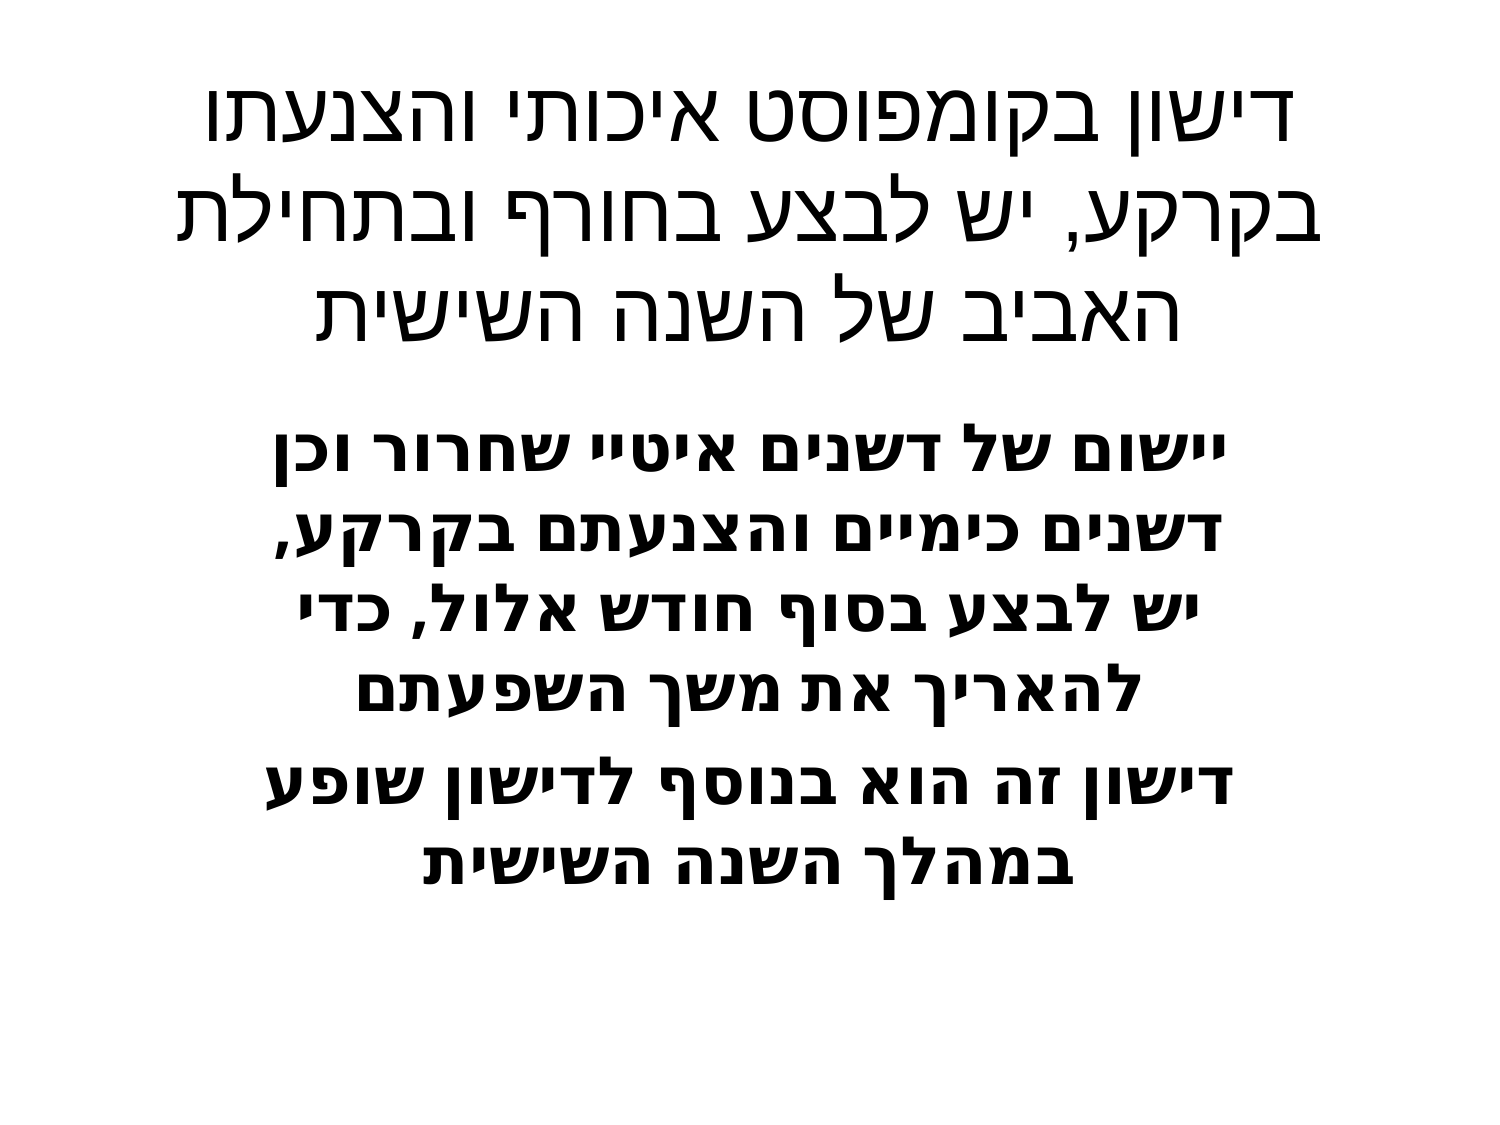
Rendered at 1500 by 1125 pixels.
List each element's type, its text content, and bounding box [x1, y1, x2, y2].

subtitle יישום של דשנים איטיי שחרור וכן דשנים כימיים והצנעתם בקרקע, יש לבצע בסוף חודש אלול, כדי להאריך את משך השפעתם דישון זה הוא בנוסף לדישון שופע במהלך השנה השישית [225, 397, 1275, 925]
title דישון בקומפוסט איכותי והצנעתו בקרקע, יש לבצע בחורף ובתחילת האביב של השנה השישית [112, 66, 1388, 350]
